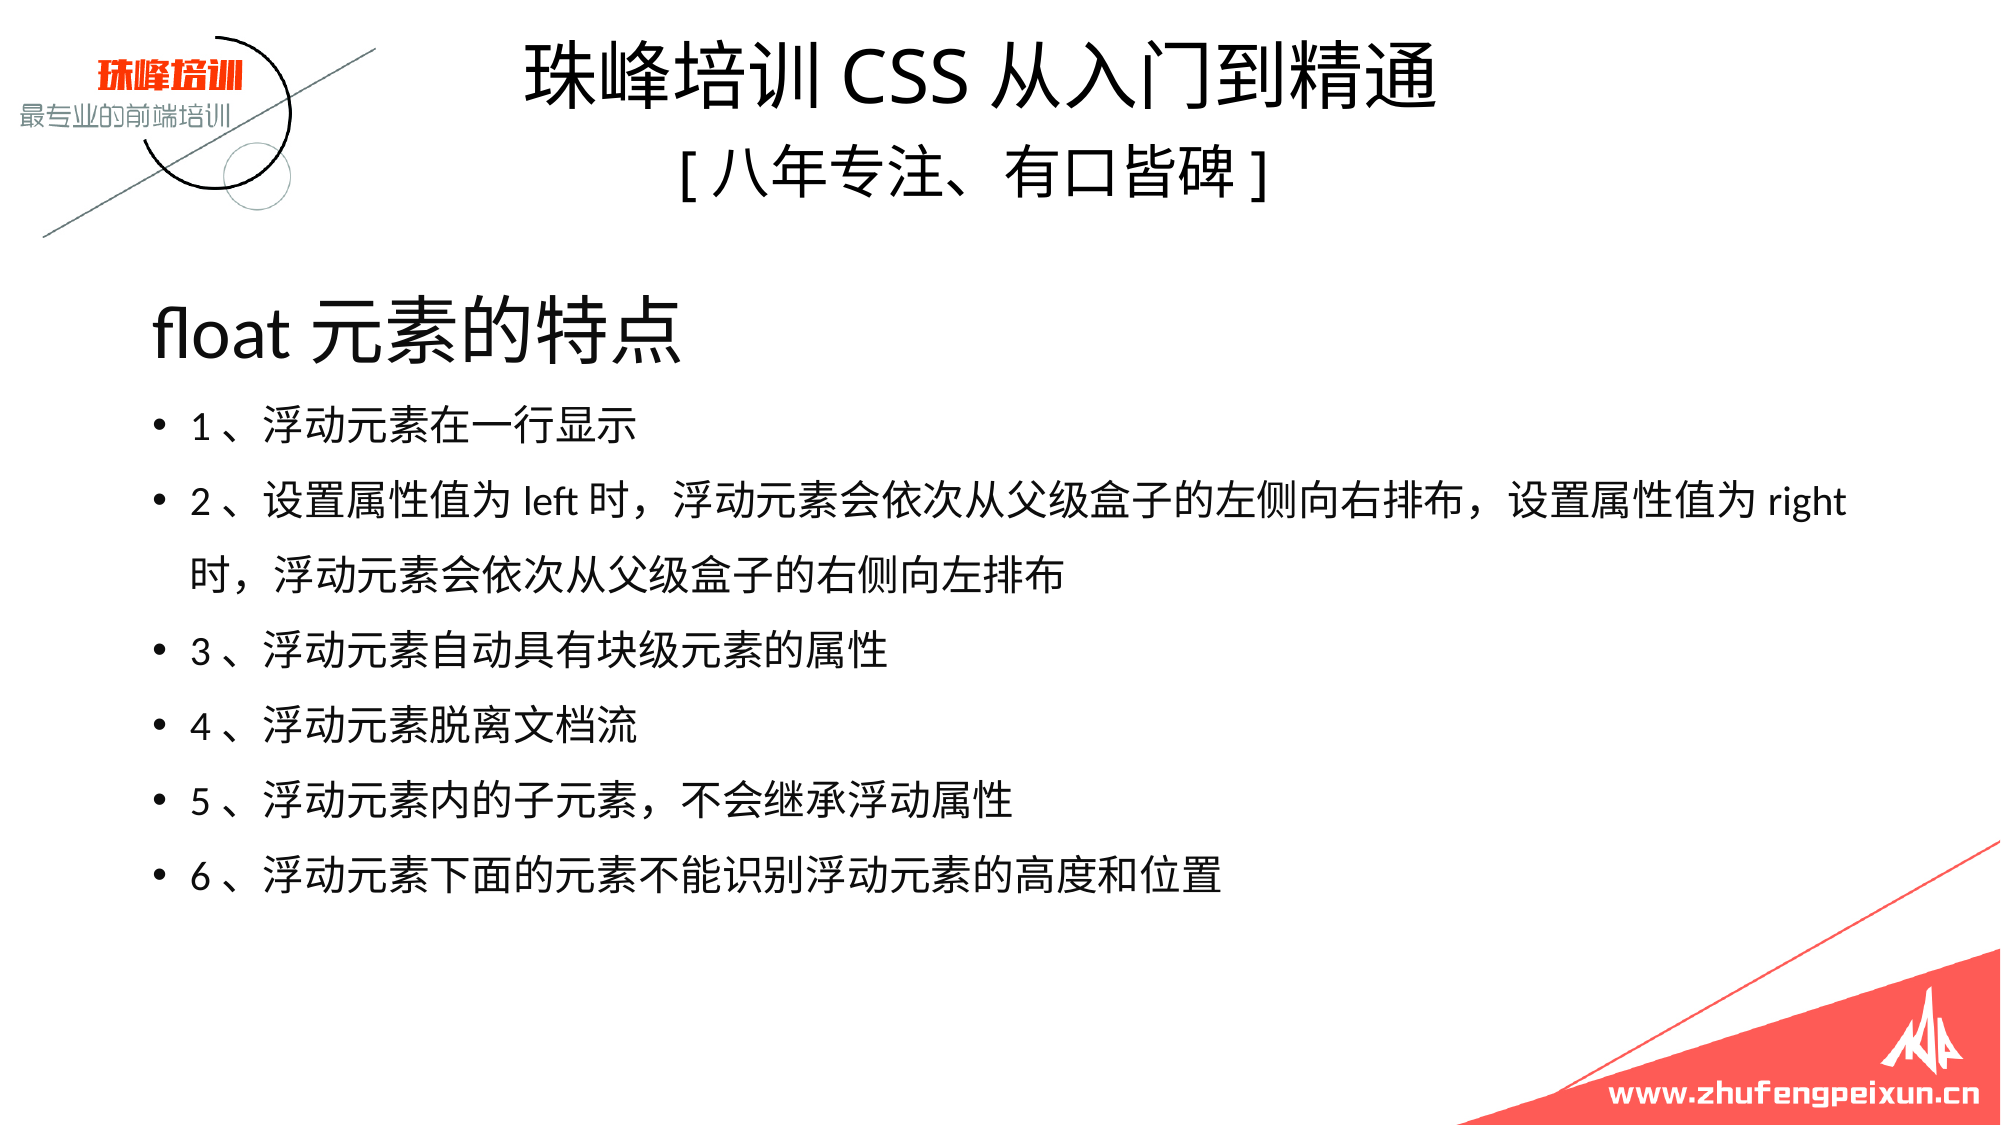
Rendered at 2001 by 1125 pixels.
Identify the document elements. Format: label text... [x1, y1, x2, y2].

text_box 珠峰培训CSS从入门到精通 [八年专注、有口皆碑] [507, 21, 1737, 261]
picture [1437, 796, 2001, 1125]
picture [18, 36, 376, 238]
list float元素的特点 1、浮动元素在一行显示 2、设置属性值为left时，浮动元素会依次从父级盒子的左侧向右排布，设置属性值为right时，浮动元素会依次从父级盒子的右侧向左排布 3、浮动元素自动具有块级元素的属性 4、浮动元素脱离文档流 5、浮动元素内的子元素，不会继承浮动属性 6、浮动元素下面的元素不能识别浮动元素的高度和位置 [137, 231, 1863, 980]
